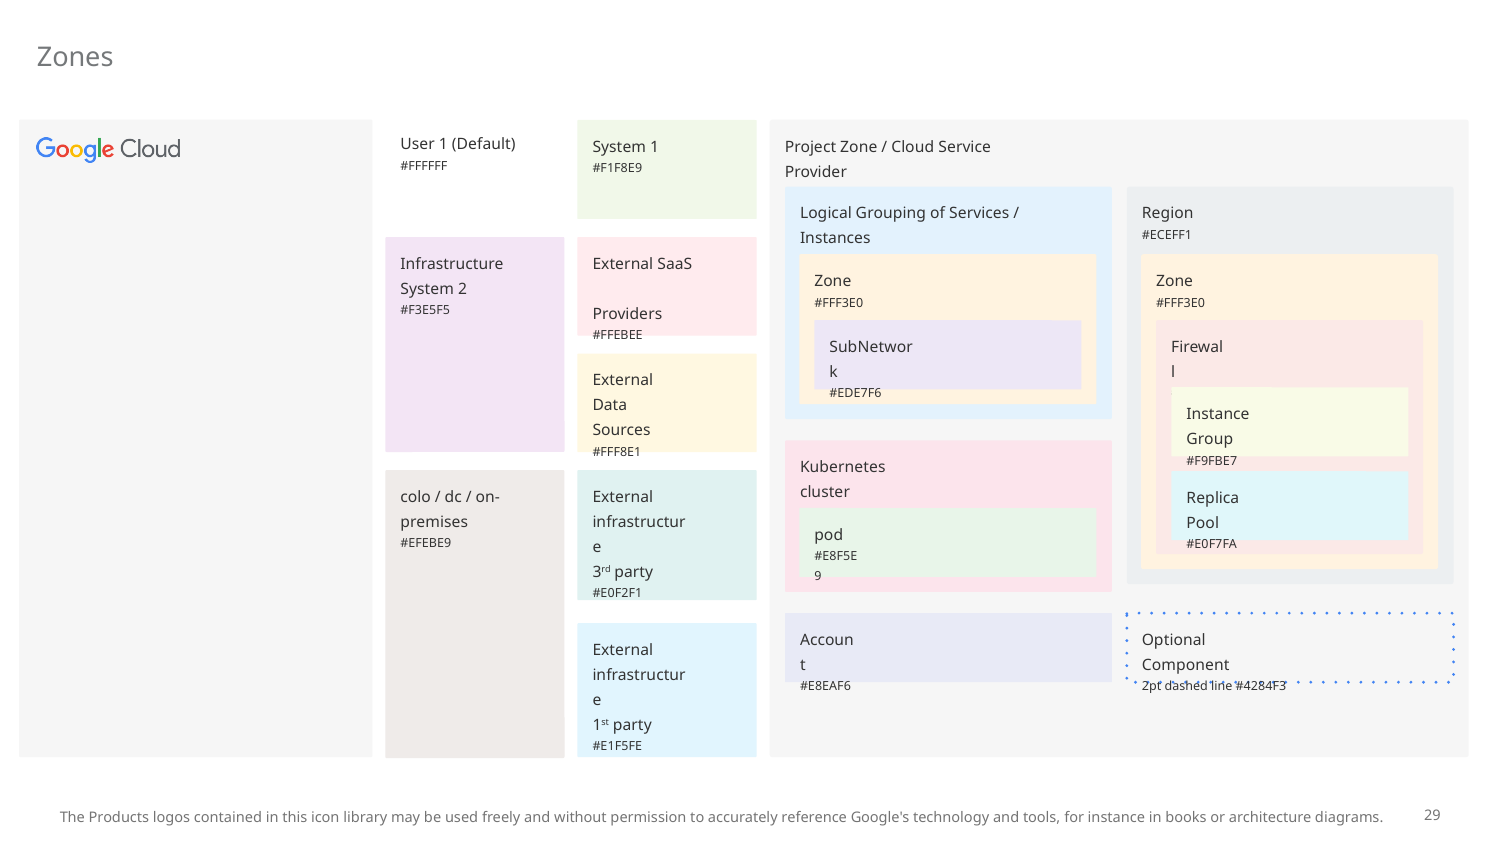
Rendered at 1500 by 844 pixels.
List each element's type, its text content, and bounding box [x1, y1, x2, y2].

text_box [385, 469, 565, 759]
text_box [814, 319, 1082, 390]
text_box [784, 440, 1113, 593]
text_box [1126, 186, 1454, 585]
picture [26, 124, 189, 179]
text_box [385, 117, 565, 220]
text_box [577, 119, 757, 220]
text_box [784, 186, 1113, 420]
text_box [577, 236, 757, 336]
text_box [577, 353, 757, 453]
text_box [1126, 612, 1454, 683]
text_box [19, 119, 373, 758]
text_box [769, 119, 1469, 758]
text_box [1155, 319, 1424, 555]
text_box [1171, 387, 1409, 457]
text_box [1171, 470, 1409, 541]
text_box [799, 253, 1097, 405]
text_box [1140, 253, 1439, 570]
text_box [385, 236, 565, 453]
subtitle Zones [21, 0, 1469, 88]
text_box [577, 469, 757, 601]
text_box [577, 622, 757, 758]
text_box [784, 612, 1113, 683]
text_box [799, 507, 1097, 578]
